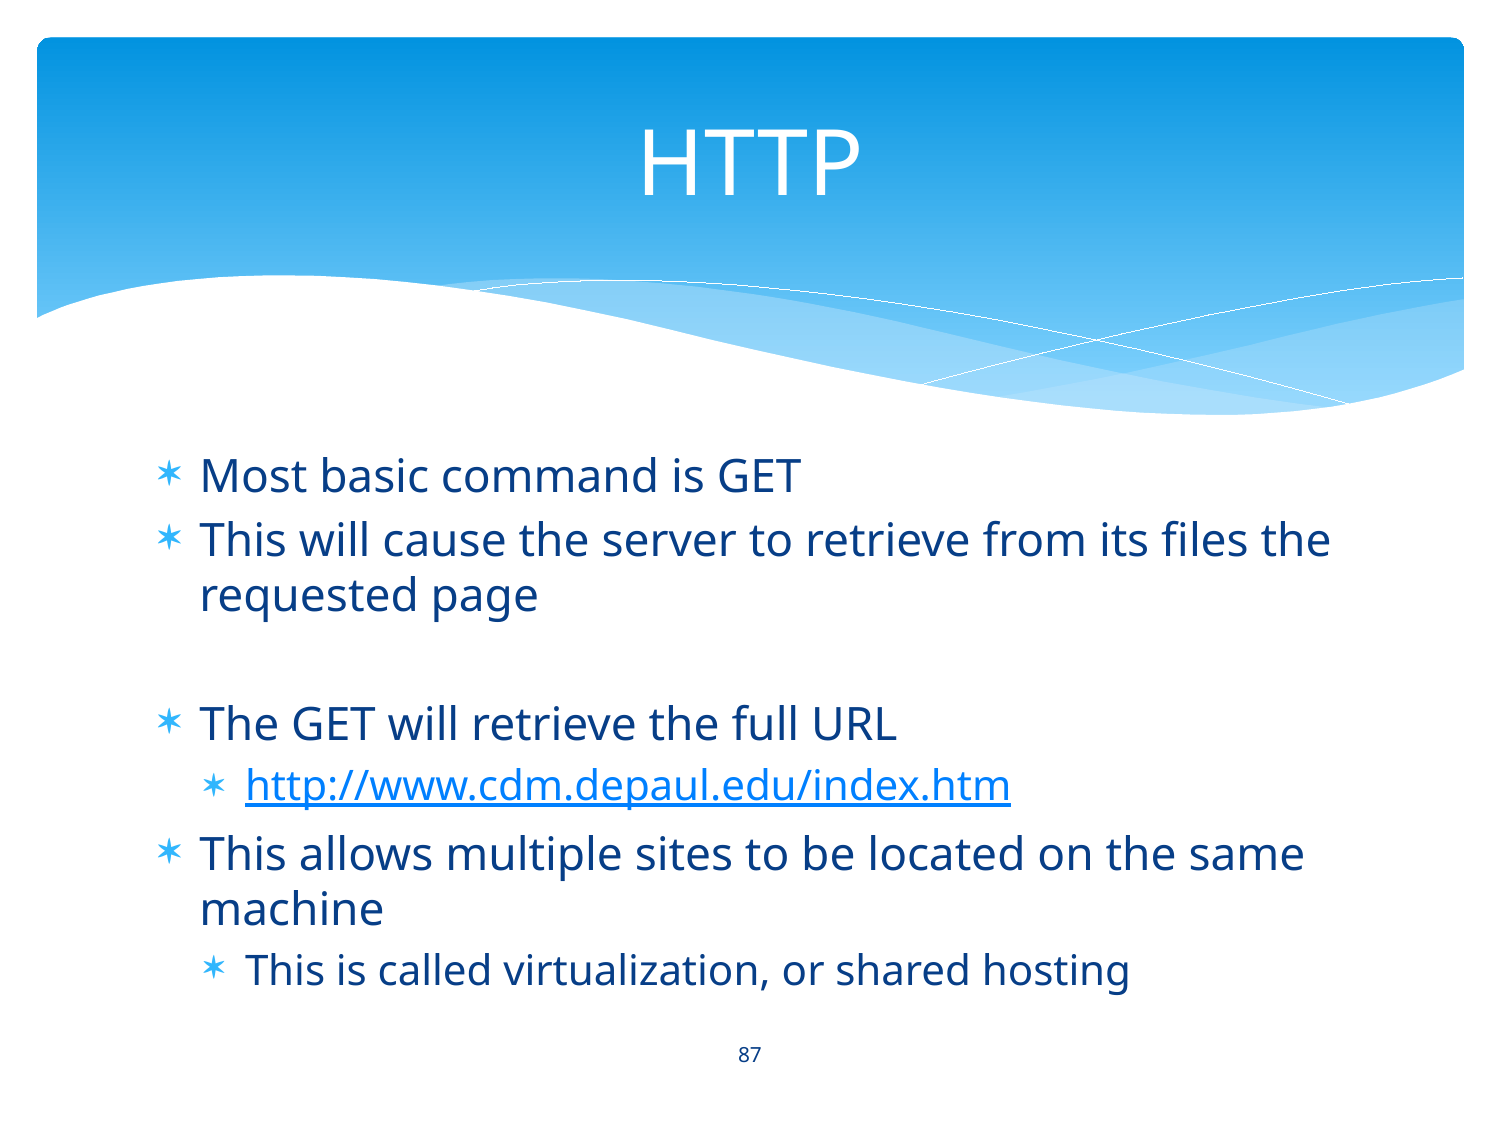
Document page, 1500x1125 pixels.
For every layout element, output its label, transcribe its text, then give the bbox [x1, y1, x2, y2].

list Most basic command is GET This will cause the server to retrieve from its files the requested page The GET will retrieve the full URL http://www.cdm.depaul.edu/index.htm This allows multiple sites to be located on the same machine This is called virtualization, or shared hosting [143, 438, 1359, 1005]
title HTTP [75, 55, 1425, 261]
slide_number 87 [654, 1025, 846, 1086]
